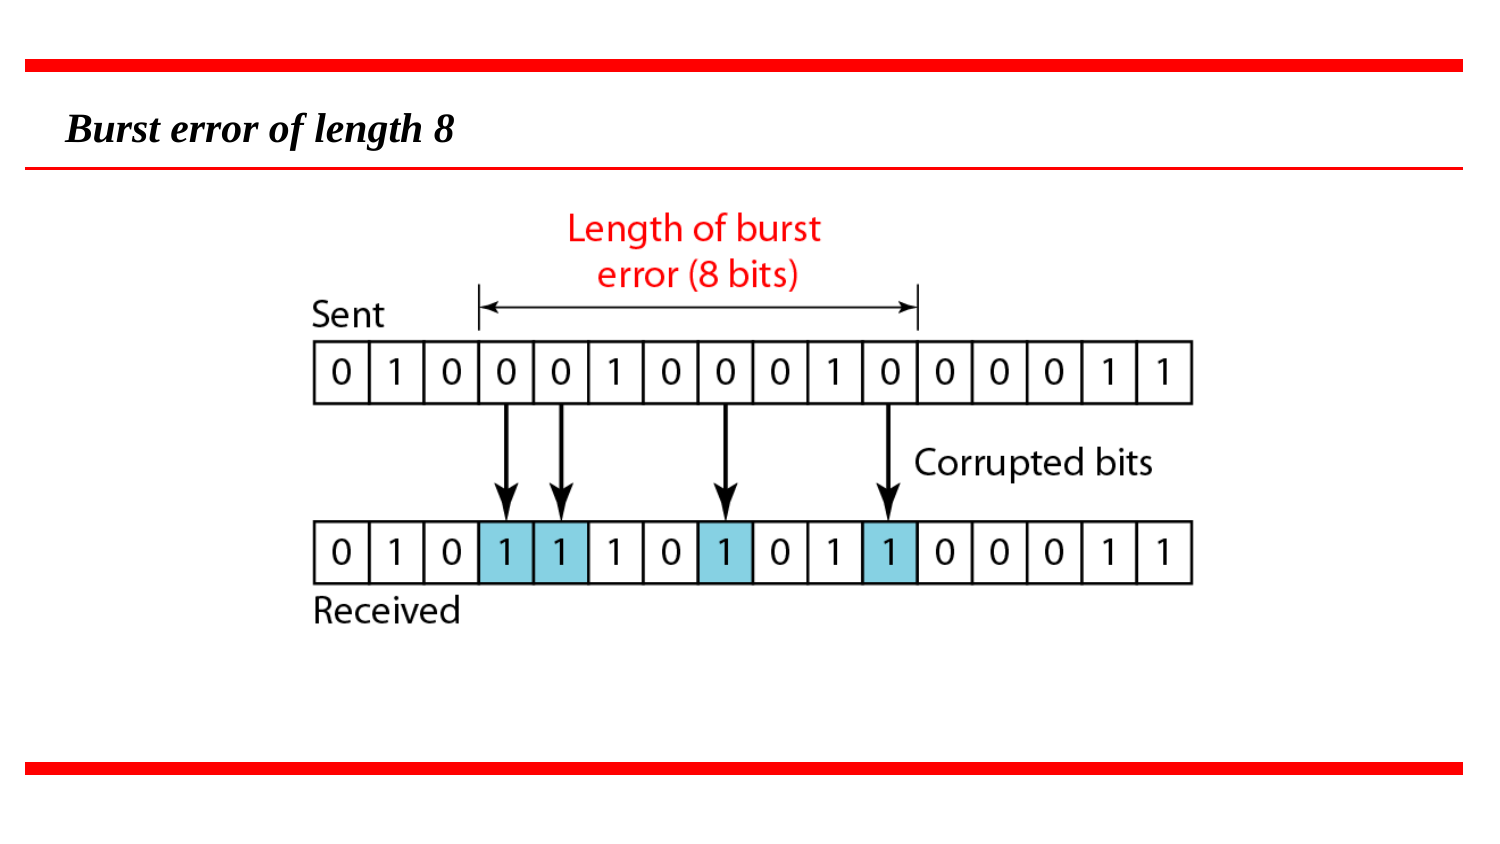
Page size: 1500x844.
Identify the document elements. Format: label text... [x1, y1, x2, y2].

picture [311, 208, 1194, 635]
text_box Burst error of length 8 [49, 93, 735, 151]
